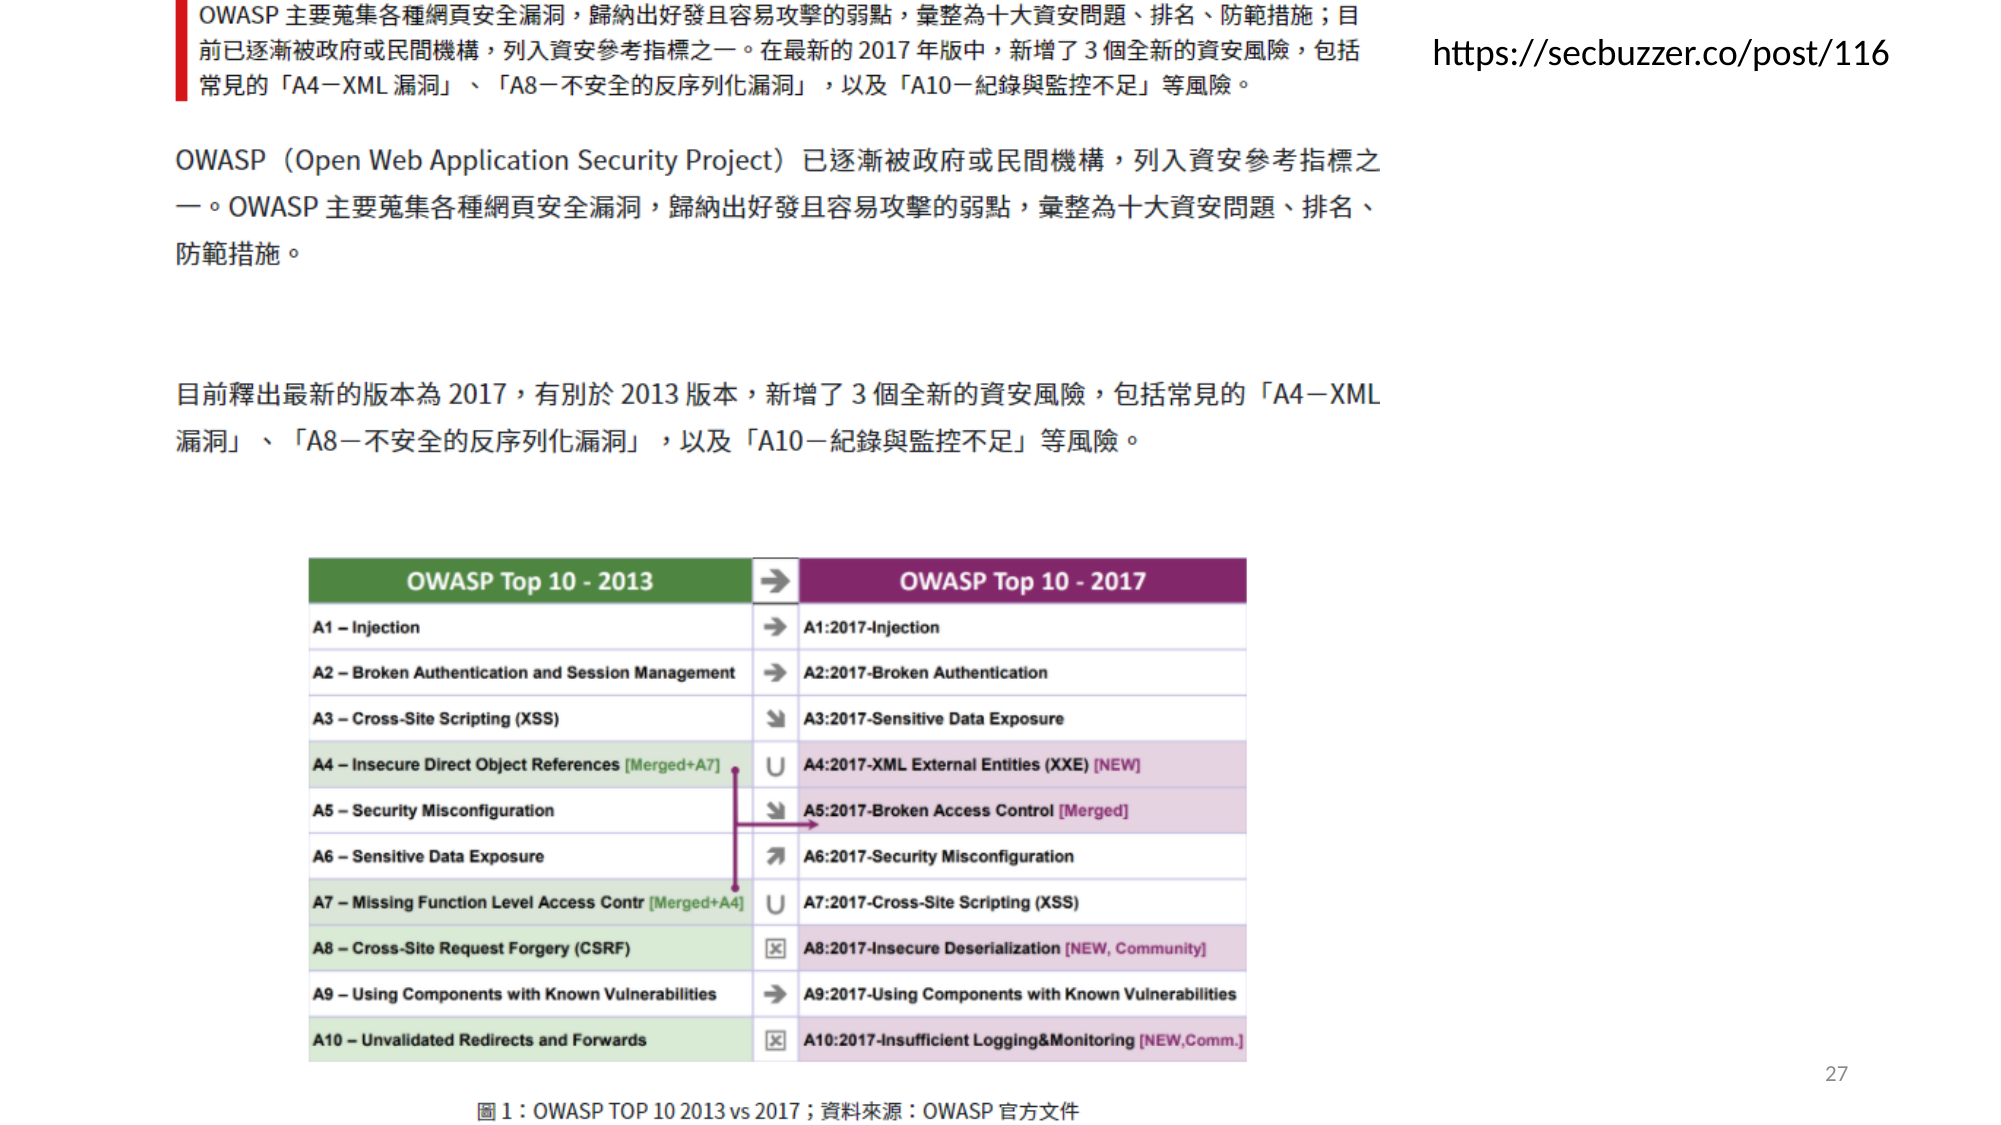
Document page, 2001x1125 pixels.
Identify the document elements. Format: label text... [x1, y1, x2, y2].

text_box https://secbuzzer.co/post/116 [1417, 21, 1922, 81]
picture [173, 0, 1380, 1125]
slide_number 27 [1413, 1042, 1864, 1103]
